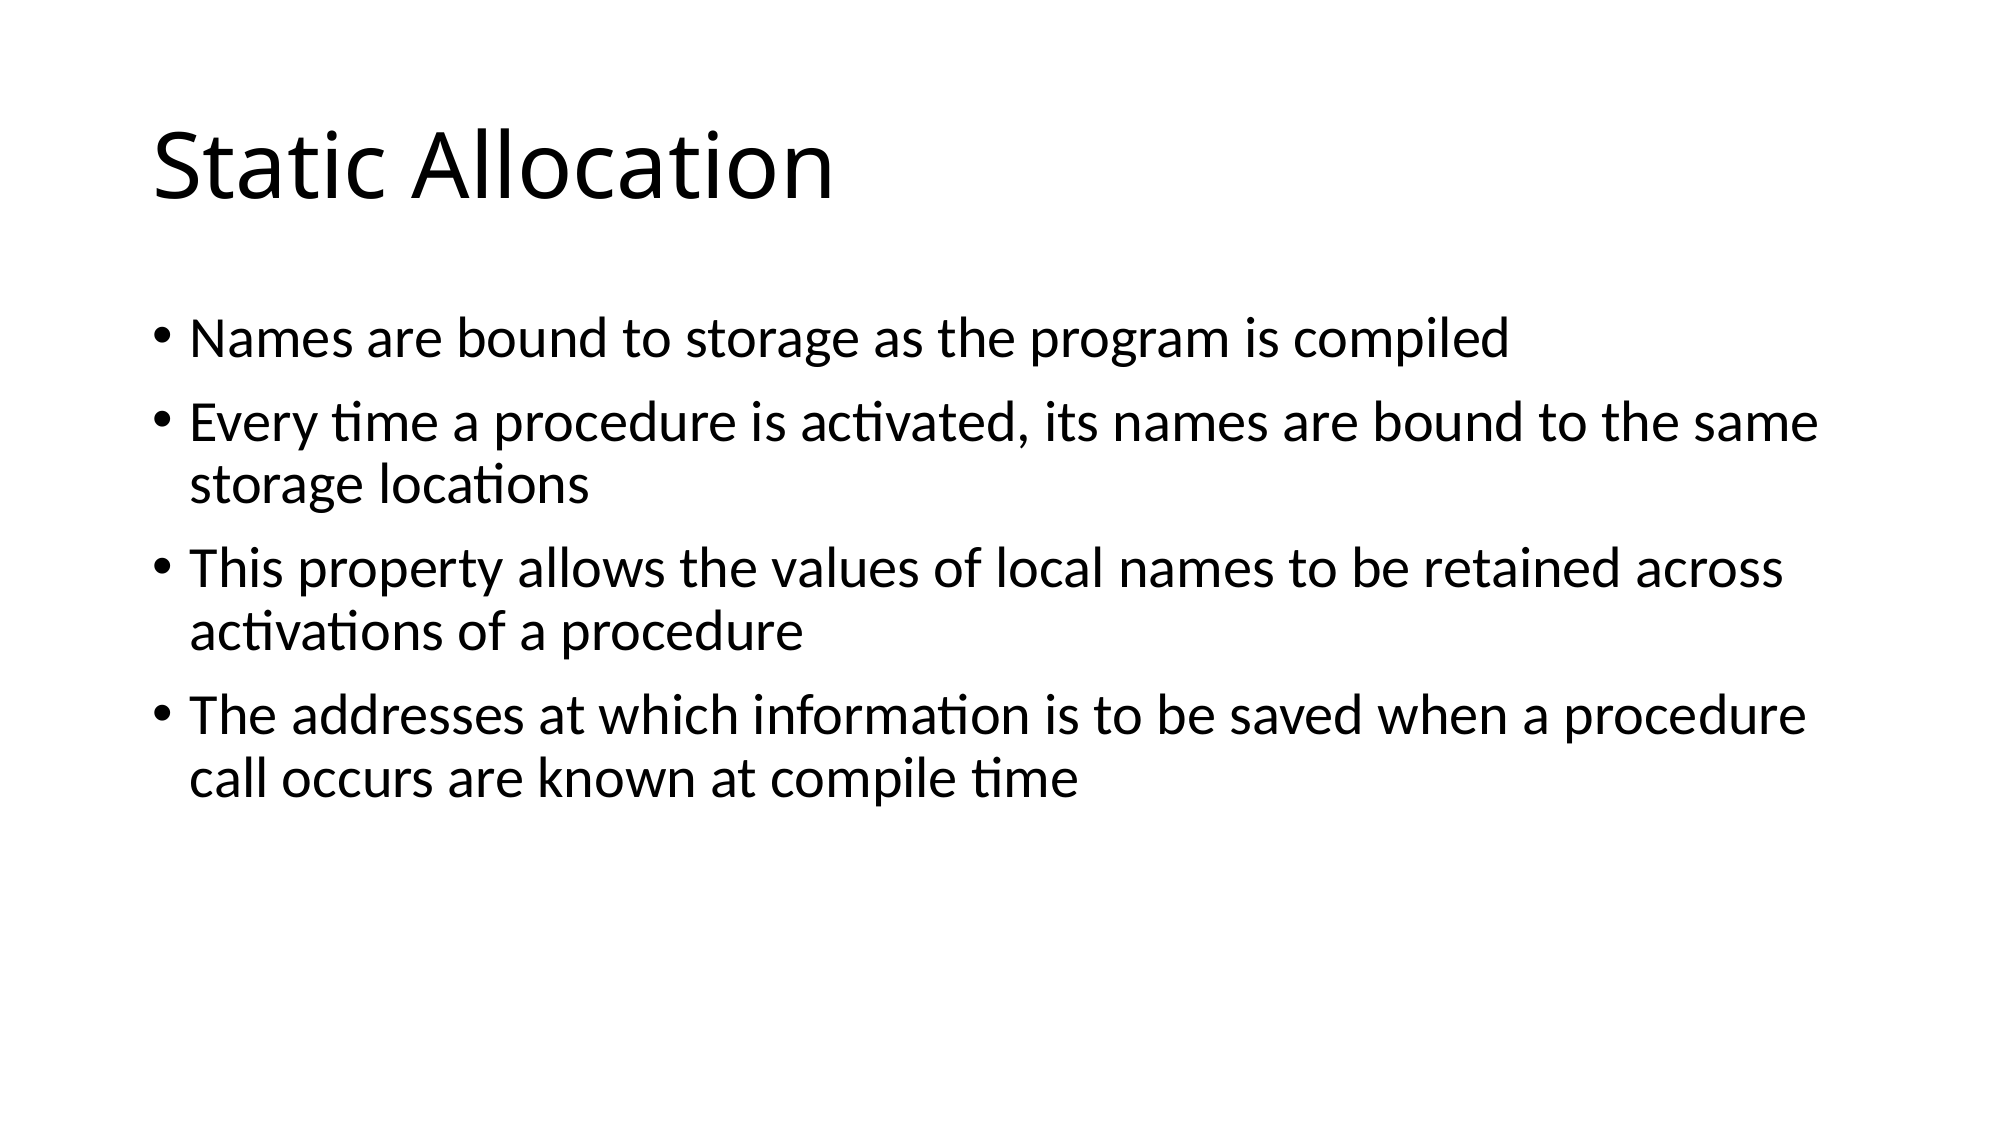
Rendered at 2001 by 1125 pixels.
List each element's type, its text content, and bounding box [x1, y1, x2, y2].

title Static Allocation [137, 59, 1863, 278]
list Names are bound to storage as the program is compiled Every time a procedure is activated, its names are bound to the same storage locations This property allows the values of local names to be retained across activations of a procedure The addresses at which information is to be saved when a procedure call occurs are known at compile time [137, 299, 1863, 1014]
